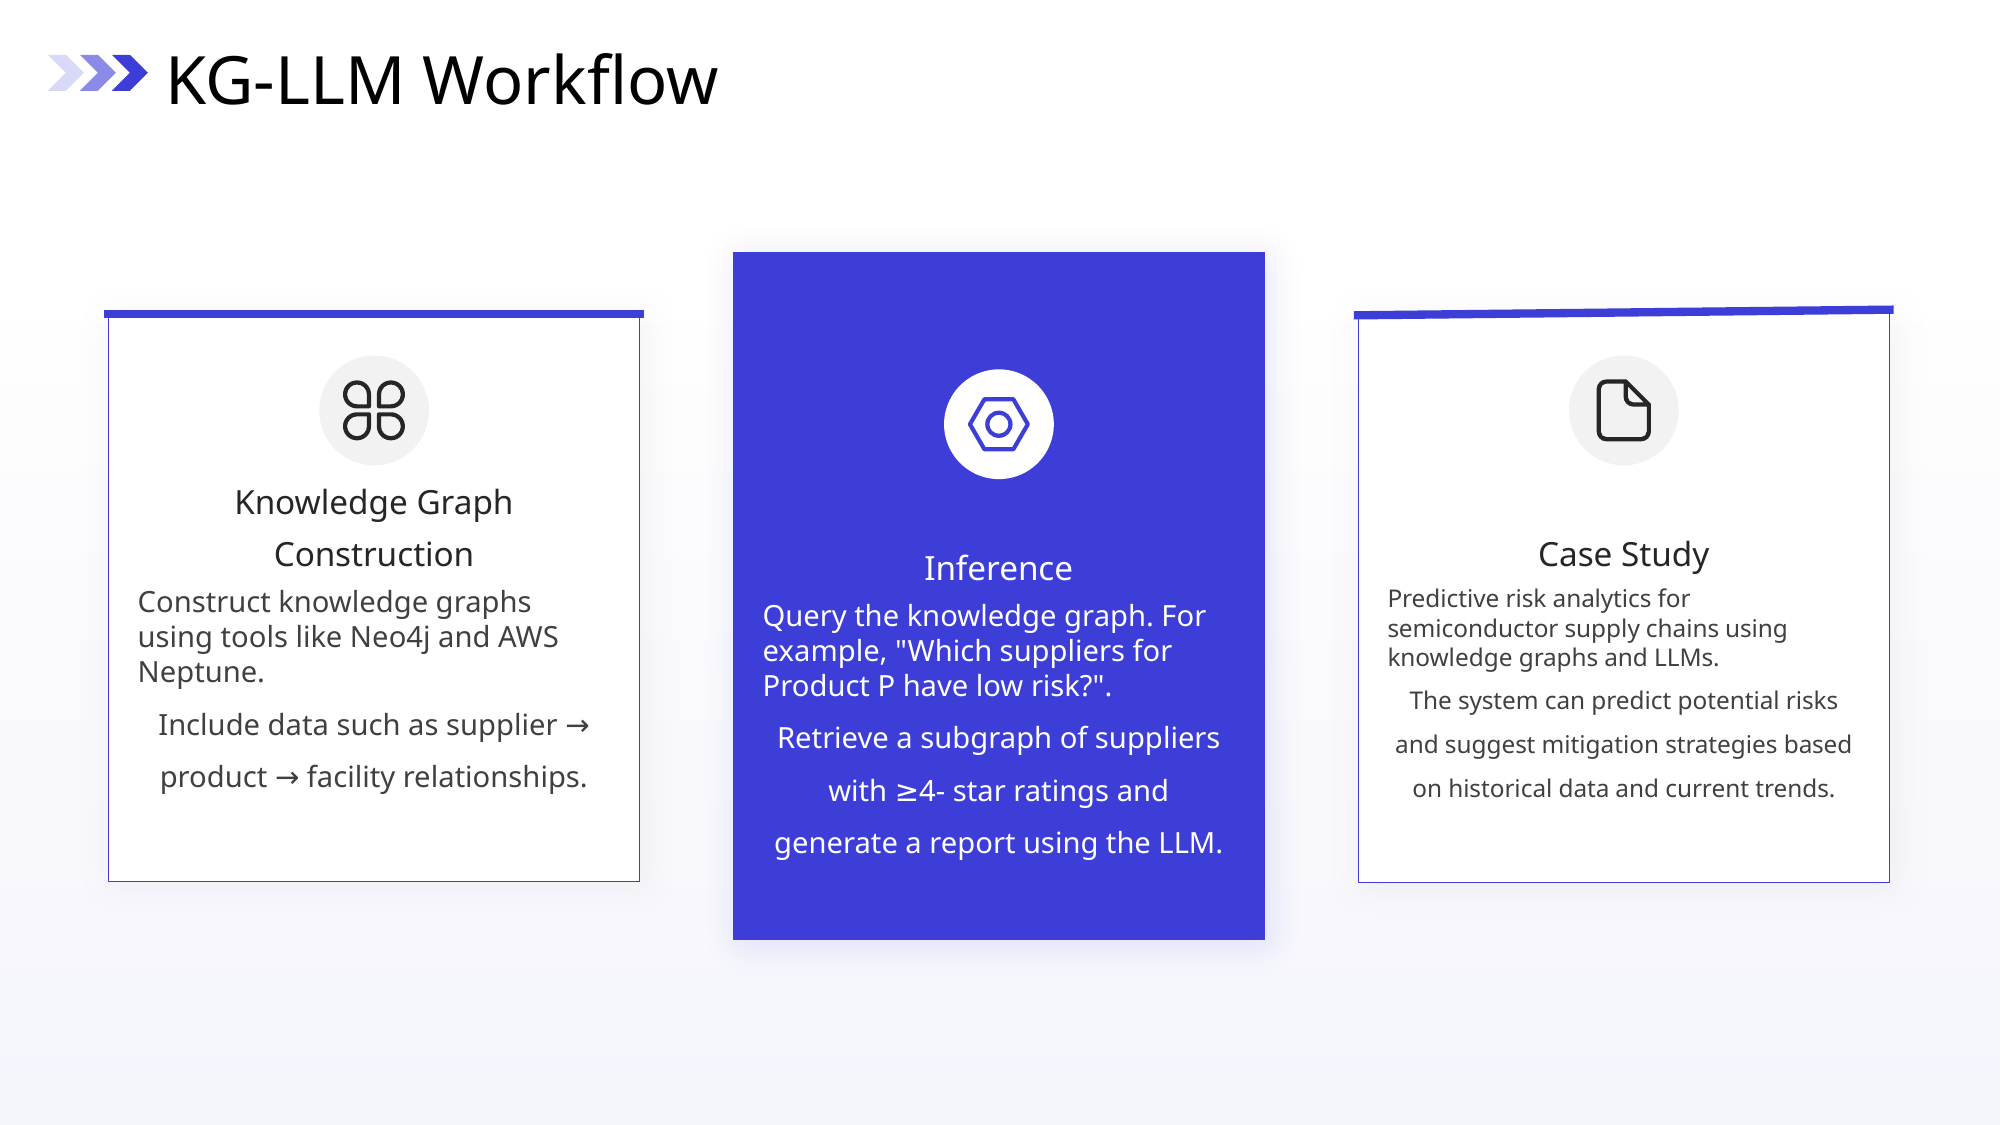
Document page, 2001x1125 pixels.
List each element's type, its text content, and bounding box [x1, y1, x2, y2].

text_box Knowledge Graph Construction [137, 479, 611, 574]
text_box [111, 54, 148, 91]
text_box [342, 380, 372, 409]
text_box [79, 54, 116, 91]
text_box [1568, 355, 1679, 466]
text_box [1596, 379, 1651, 442]
text_box [1358, 316, 1890, 882]
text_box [1357, 309, 1890, 316]
text_box Case Study [1387, 479, 1860, 574]
text_box [319, 355, 429, 466]
text_box Inference [762, 493, 1236, 588]
text_box [47, 54, 84, 91]
text_box [944, 369, 1054, 480]
text_box [376, 380, 406, 409]
text_box [733, 252, 1265, 940]
text_box Predictive risk analytics for semiconductor supply chains using knowledge graphs and LLMs. The system can predict potential risks and suggest mitigation strategies based on historical data and current trends. [1387, 583, 1860, 816]
text_box [968, 397, 1030, 452]
text_box [342, 412, 372, 441]
text_box [0, 0, 2000, 1125]
text_box [376, 412, 405, 441]
text_box Construct knowledge graphs using tools like Neo4j and AWS Neptune. Include data such as supplier → product → facility relationships. [137, 583, 611, 816]
text_box [108, 318, 640, 881]
text_box Query the knowledge graph. For example, "Which suppliers for Product P have low risk?". Retrieve a subgraph of suppliers with ≥4- star ratings and generate a report using the LLM. [762, 597, 1236, 935]
text_box KG-LLM Workflow [165, 34, 1920, 106]
